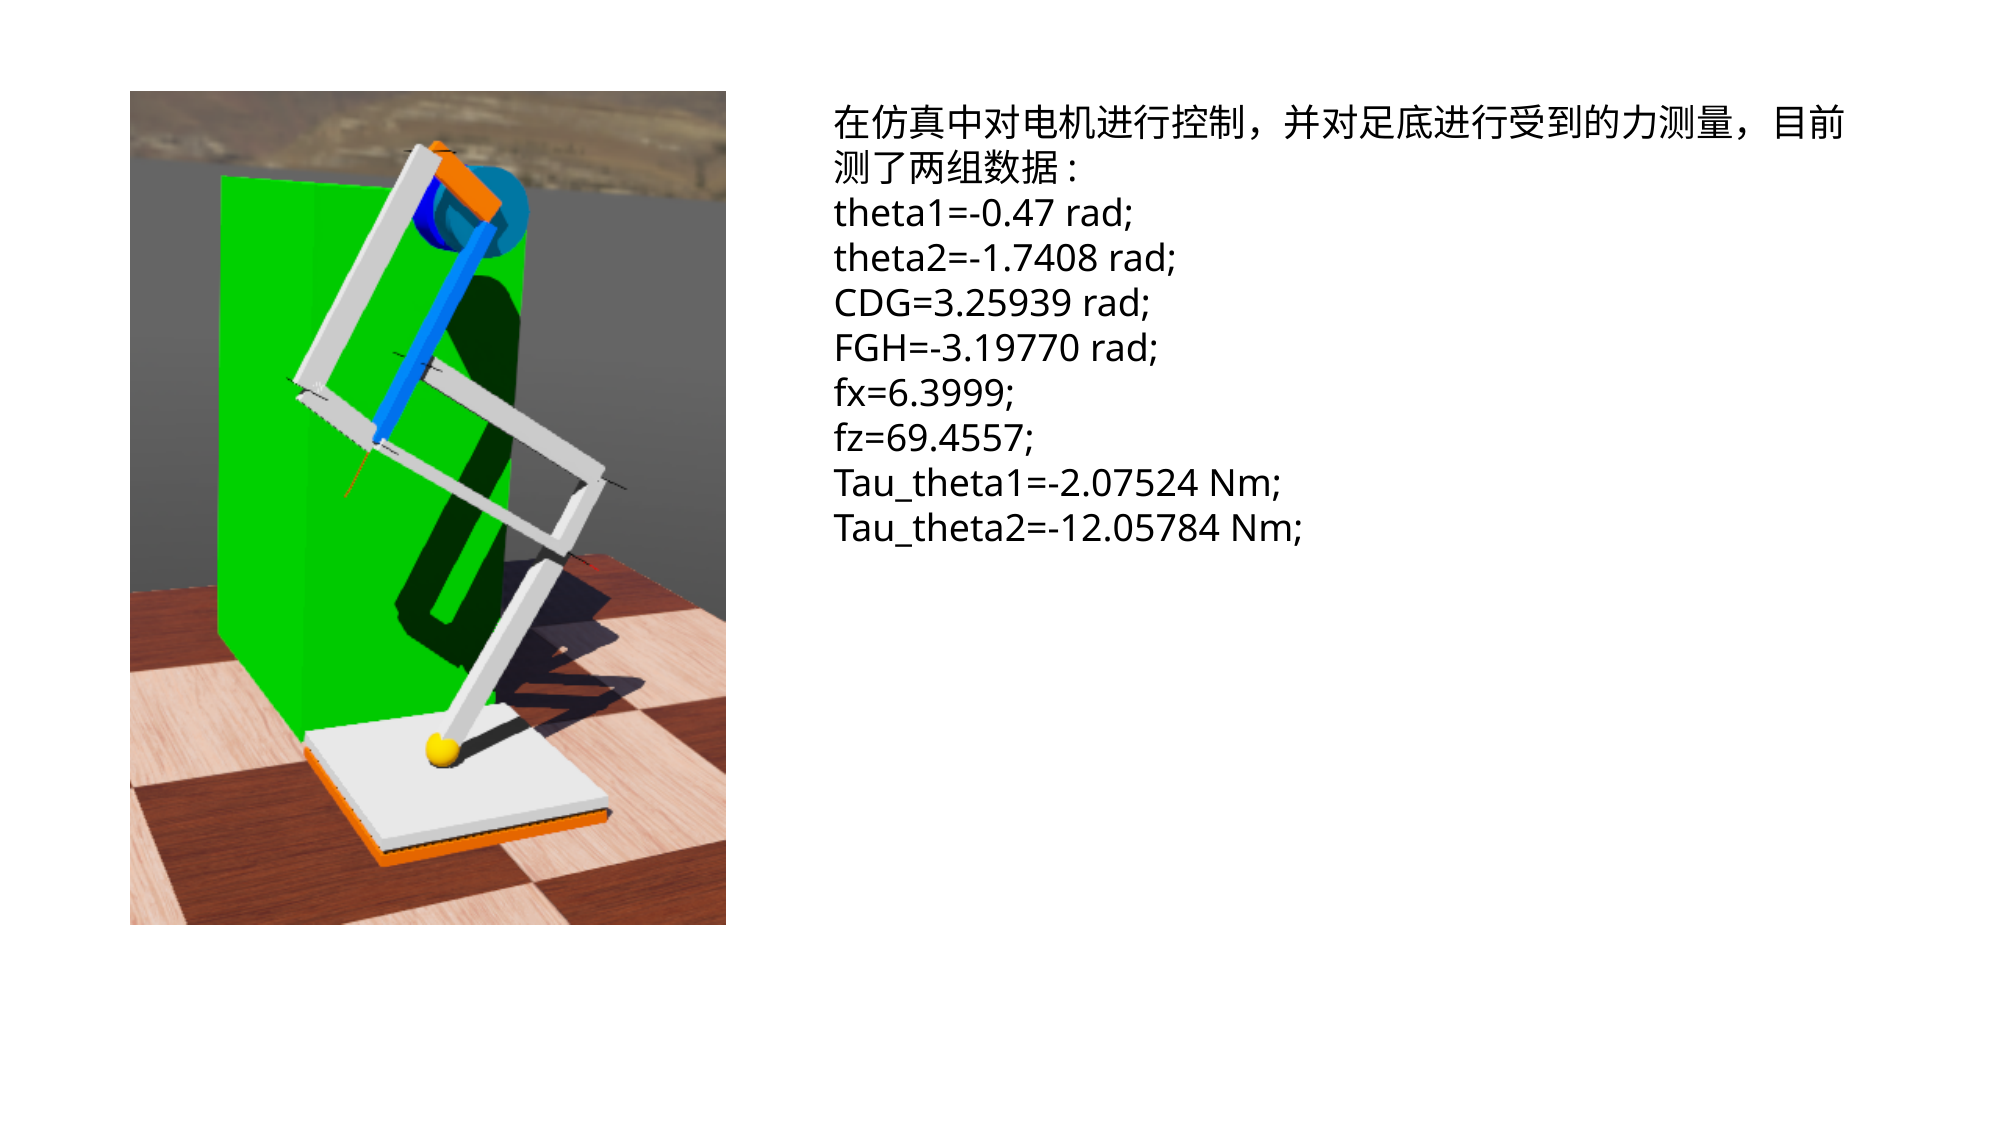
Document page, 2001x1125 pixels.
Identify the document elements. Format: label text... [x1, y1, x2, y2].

text_box 在仿真中对电机进行控制，并对足底进行受到的力测量，目前测了两组数据: theta1=-0.47 rad; theta2=-1.7408 rad; CDG=3.25939 rad; FGH=-3.19770 rad; fx=6.3999; fz=69.4557; Tau_theta1=-2.07524 Nm; Tau_theta2=-12.05784 Nm; [818, 91, 1888, 602]
picture [130, 91, 726, 925]
